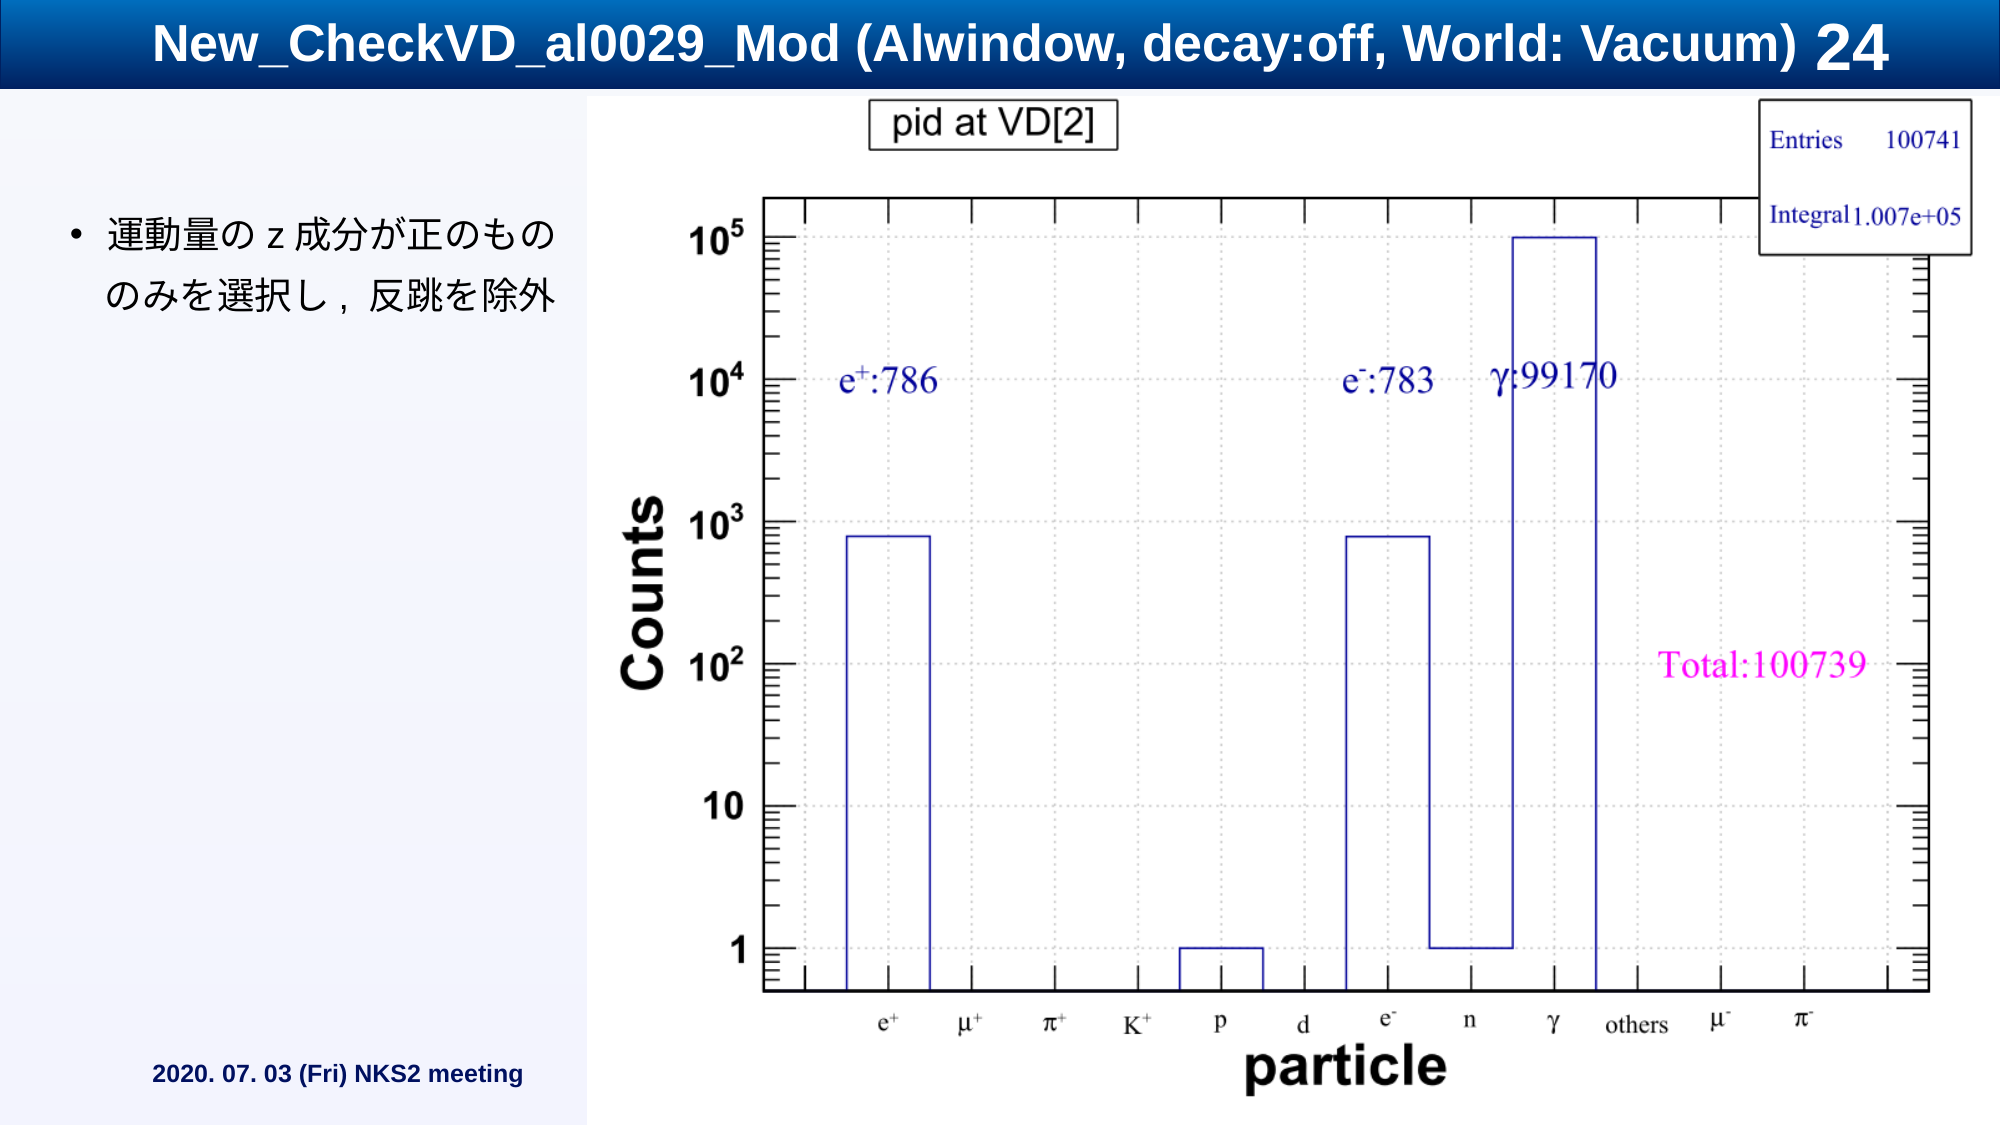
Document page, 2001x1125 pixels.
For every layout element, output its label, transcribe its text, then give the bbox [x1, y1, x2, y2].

title New_CheckVD_al0029_Mod (Alwindow, decay:off, World: Vacuum) [137, 0, 1863, 89]
picture [587, 96, 2000, 1125]
slide_number 2020. 07. 03 (Fri) NKS2 meeting [137, 1042, 587, 1103]
list 運動量のz成分が正のもの のみを選択し, 反跳を除外 [55, 208, 587, 1024]
